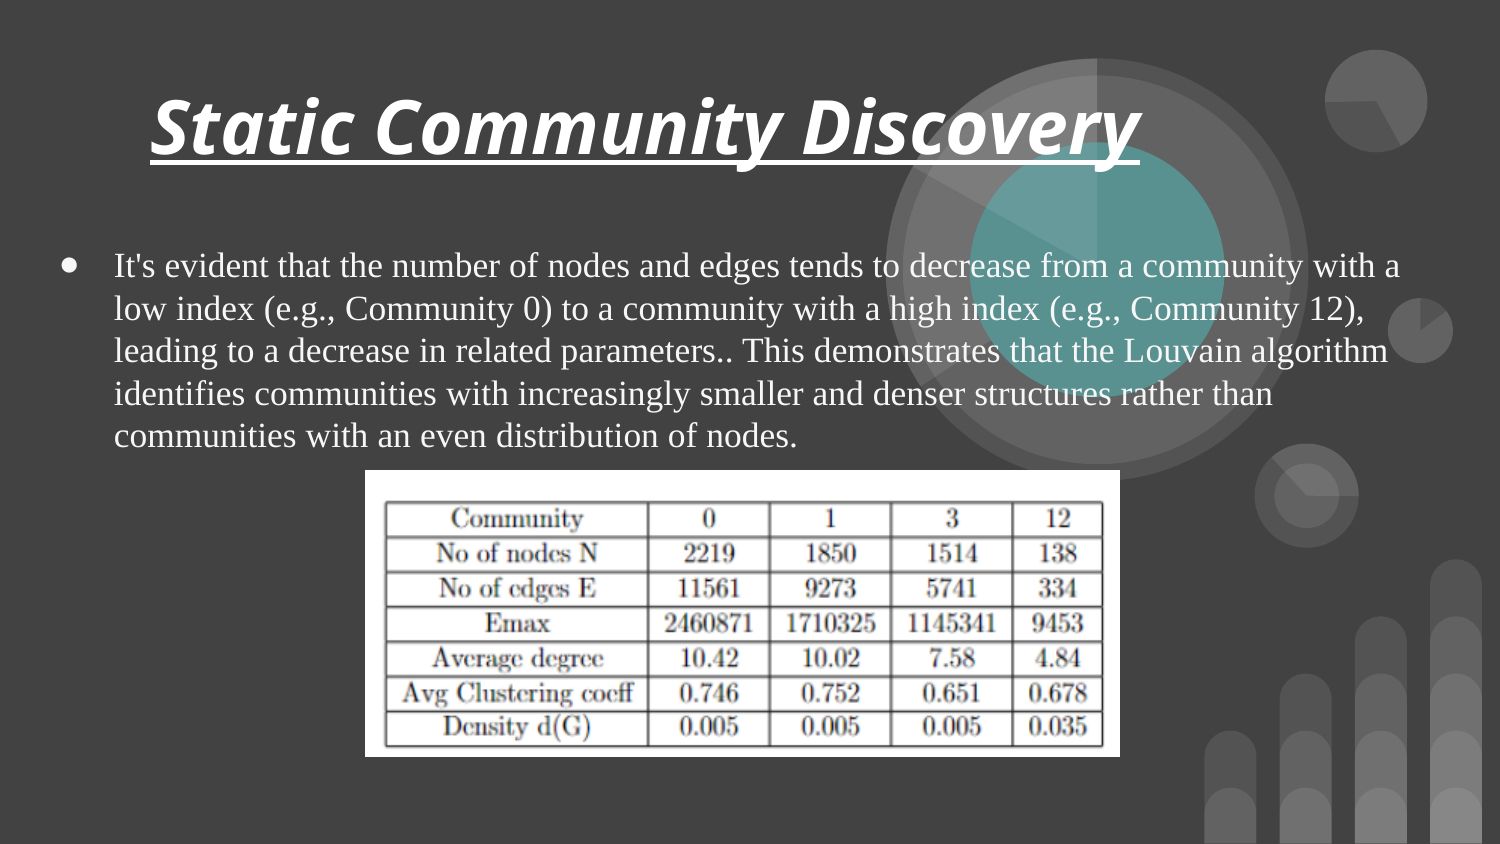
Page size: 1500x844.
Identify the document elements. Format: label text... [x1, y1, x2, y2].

title Static Community Discovery [135, 51, 1477, 197]
subtitle It's evident that the number of nodes and edges tends to decrease from a community with a low index (e.g., Community 0) to a community with a high index (e.g., Community 12), leading to a decrease in related parameters.. This demonstrates that the Louvain algorithm identifies communities with increasingly smaller and denser structures rather than communities with an even distribution of nodes. [23, 227, 1460, 747]
picture [365, 470, 1120, 758]
